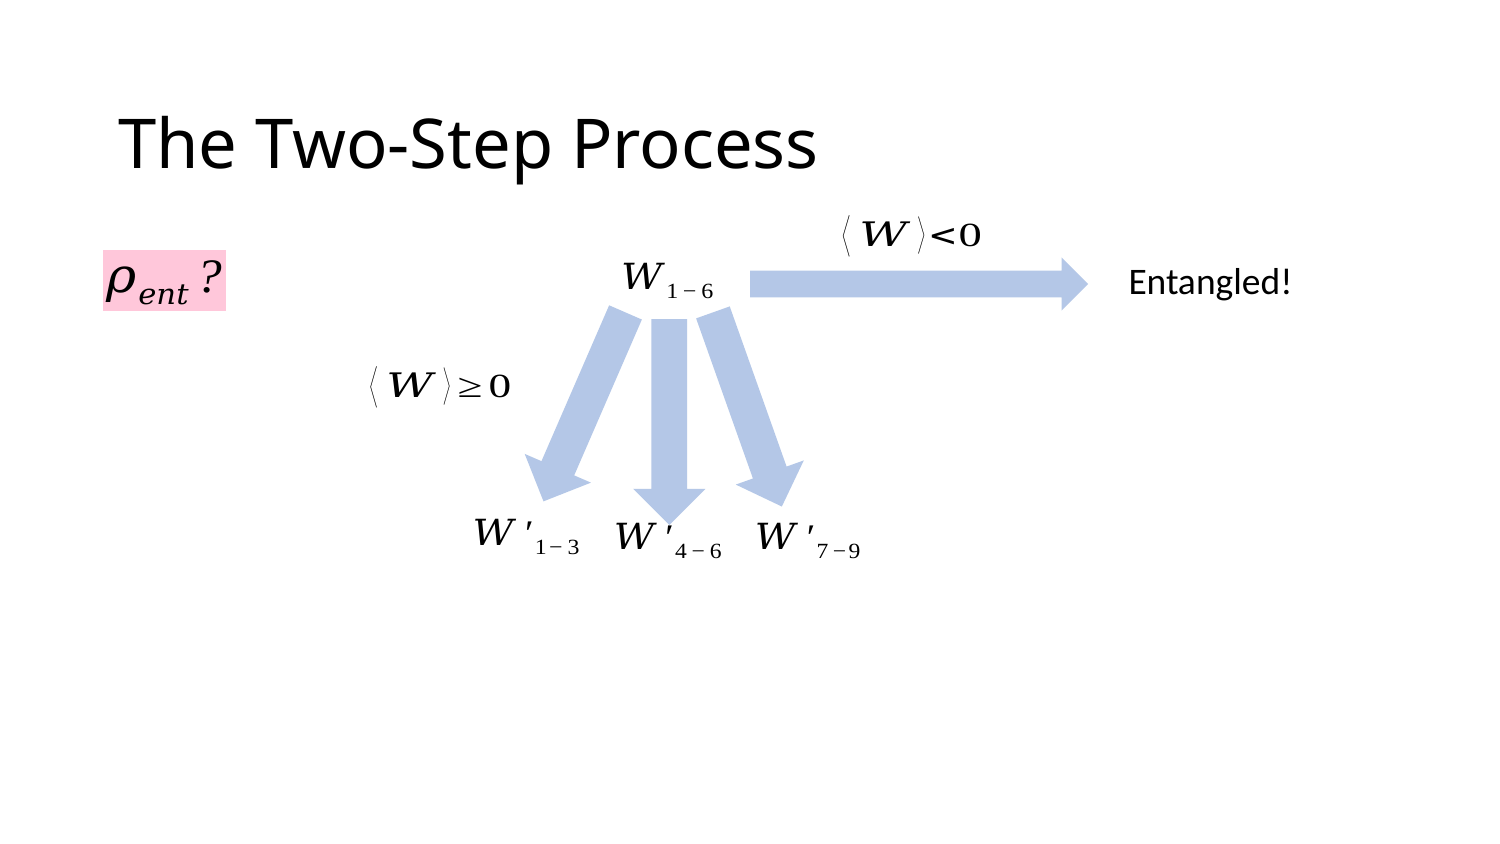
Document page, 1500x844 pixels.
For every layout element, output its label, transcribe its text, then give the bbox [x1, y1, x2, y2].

text_box Entangled! [1113, 249, 1309, 310]
text_box [696, 306, 804, 507]
text_box [633, 319, 706, 526]
text_box [524, 305, 642, 502]
title The Two-Step Process [103, 64, 1397, 228]
text_box [748, 254, 1090, 314]
